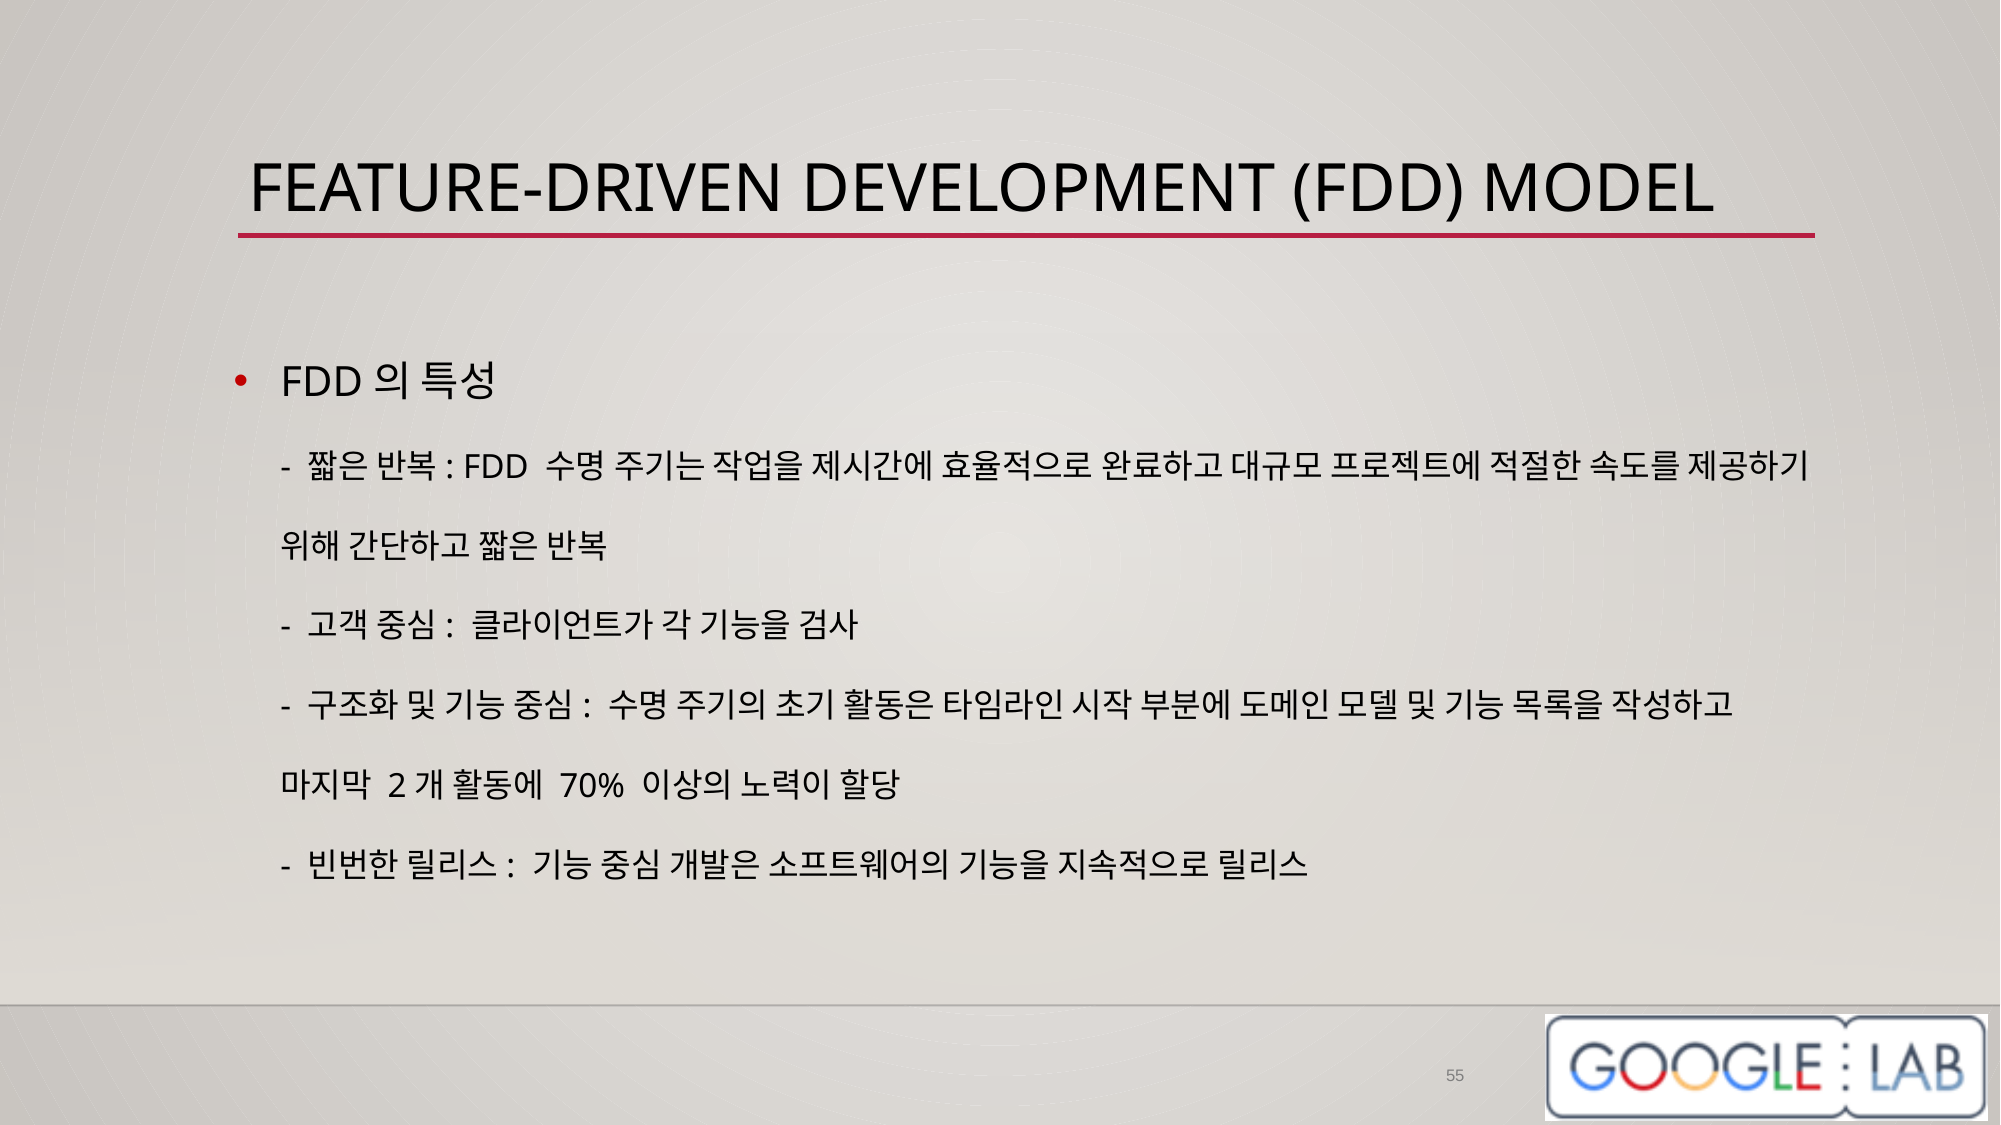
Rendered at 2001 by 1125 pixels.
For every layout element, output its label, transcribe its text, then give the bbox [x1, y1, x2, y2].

picture [1545, 1014, 1988, 1121]
title FEATURE-DRIVEN DEVELOPMENT (FDD) MODEL [246, 143, 1744, 297]
text_box FDD의 특성 - 짧은 반복: FDD 수명 주기는 작업을 제시간에 효율적으로 완료하고 대규모 프로젝트에 적절한 속도를 제공하기 위해 간단하고 짧은 반복 - 고객 중심: 클라이언트가 각 기능을 검사 - 구조화 및 기능 중심: 수명 주기의 초기 활동은 타임라인 시작 부분에 도메인 모델 및 기능 목록을 작성하고 마지막 2개 활동에 70% 이상의 노력이 할당 - 빈번한 릴리스: 기능 중심 개발은 소프트웨어의 기능을 지속적으로 릴리스 [218, 297, 1836, 982]
slide_number 55 [1439, 1064, 1465, 1125]
